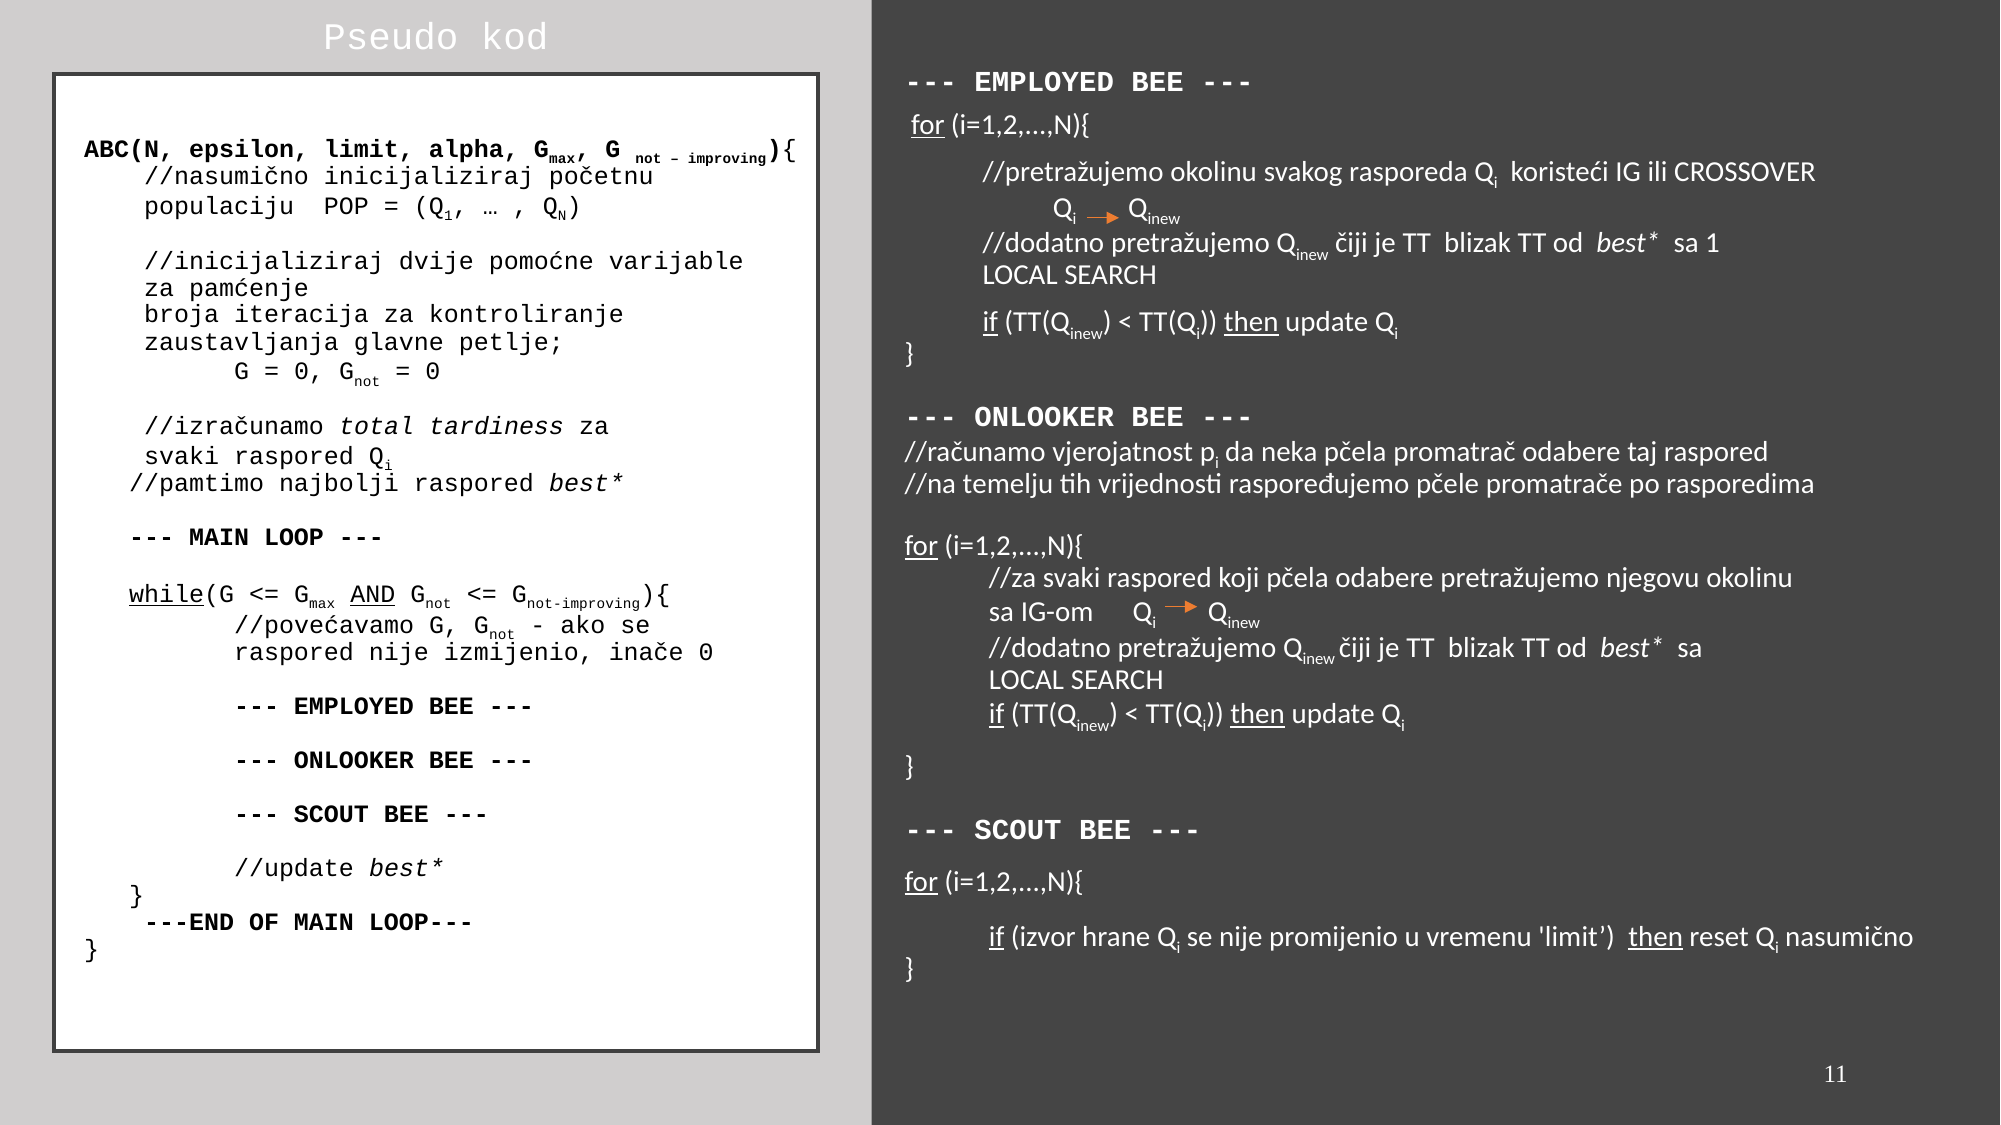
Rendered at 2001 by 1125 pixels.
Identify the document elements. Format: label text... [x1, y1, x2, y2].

list --- EMPLOYED BEE --- for (i=1,2,...,N){ //pretražujemo okolinu svakog rasporeda Qi koristeći IG ili CROSSOVER Qi Qinew //dodatno pretražujemo Qinew čiji je TT blizak TT od best* sa 1 LOCAL SEARCH if (TT(Qinew) < TT(Qi)) then update Qi } --- ONLOOKER BEE --- //računamo vjerojatnost pi da neka pčela promatrač odabere taj raspored //na temelju tih vrijednosti raspoređujemo pčele promatrače po rasporedima for (i=1,2,...,N){ //za svaki raspored koji pčela odabere pretražujemo njegovu okolinu sa IG-om Qi Qinew //dodatno pretražujemo Qinew čiji je TT blizak TT od best* sa LOCAL SEARCH if (TT(Qinew) < TT(Qi)) then update Qi } --- SCOUT BEE --- for (i=1,2,...,N){ if (izvor hrane Qi se nije promijenio u vremenu 'limit’) then reset Qi nasumično } [889, 57, 1980, 994]
slide_number 11 [1412, 1042, 1863, 1103]
text_box [0, 0, 873, 1125]
text_box Pseudo kod [232, 4, 640, 110]
title ABC(N, epsilon, limit, alpha, Gmax, G not – improving){ //nasumično inicijaliziraj početnu populaciju POP = (Q1, … , QN) //inicijaliziraj dvije pomoćne varijable za pamćenje broja iteracija za kontroliranje zaustavljanja glavne petlje; G = 0, Gnot = 0 //izračunamo total tardiness za svaki raspored Qi //pamtimo najbolji raspored best* --- MAIN LOOP --- while(G <= Gmax AND Gnot <= Gnot-improving){ //povećavamo G, Gnot - ako se raspored nije izmijenio, inače 0 --- EMPLOYED BEE --- --- ONLOOKER BEE --- --- SCOUT BEE --- //update best* } ---END OF MAIN LOOP--- } [54, 73, 818, 1052]
